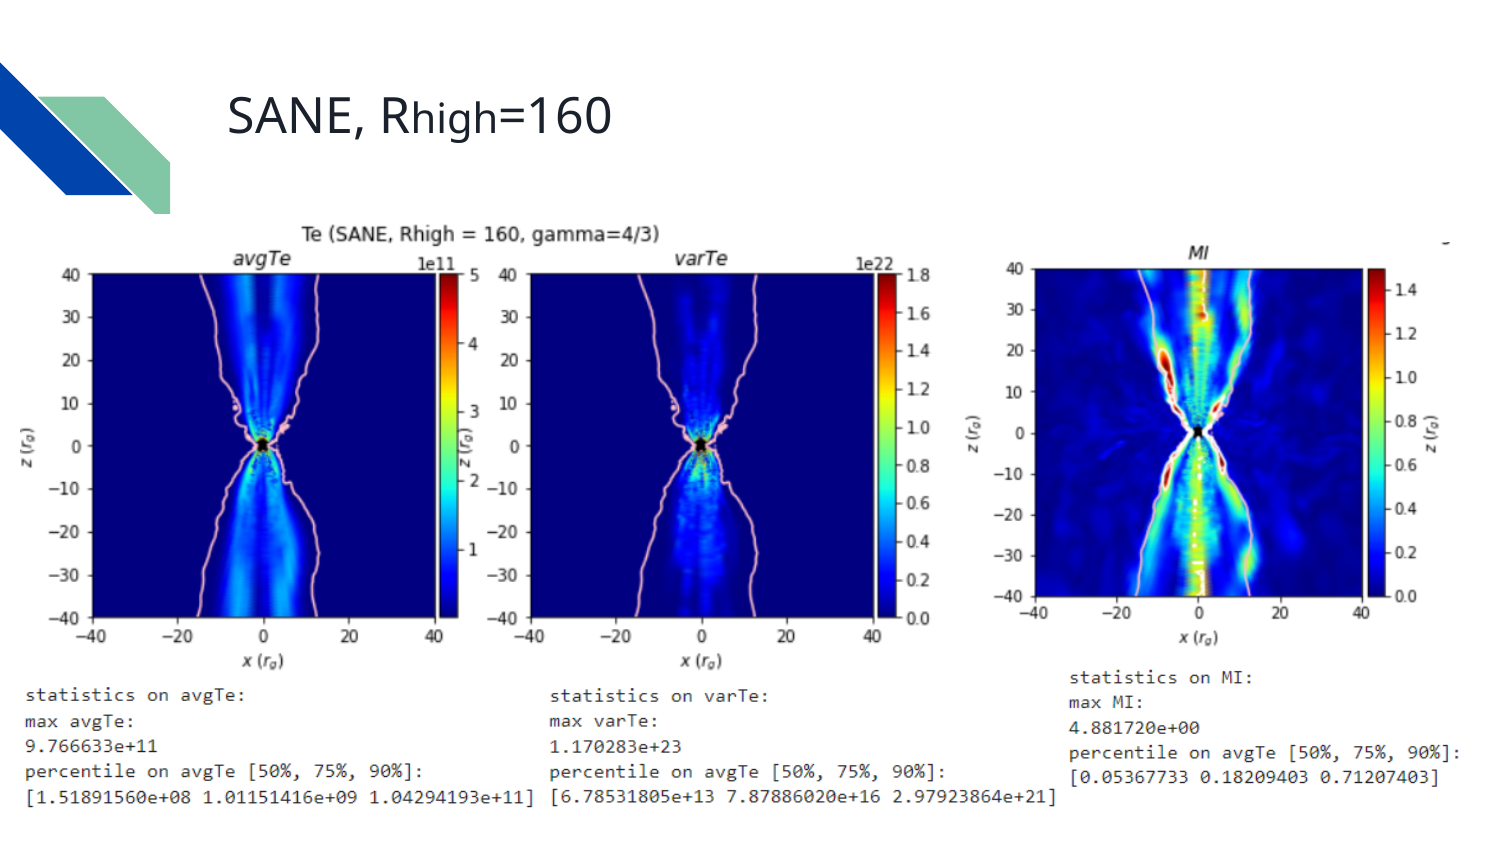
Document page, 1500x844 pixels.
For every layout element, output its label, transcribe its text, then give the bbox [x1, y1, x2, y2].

title SANE, Rhigh=160 [212, 64, 1368, 215]
picture [19, 214, 1465, 821]
